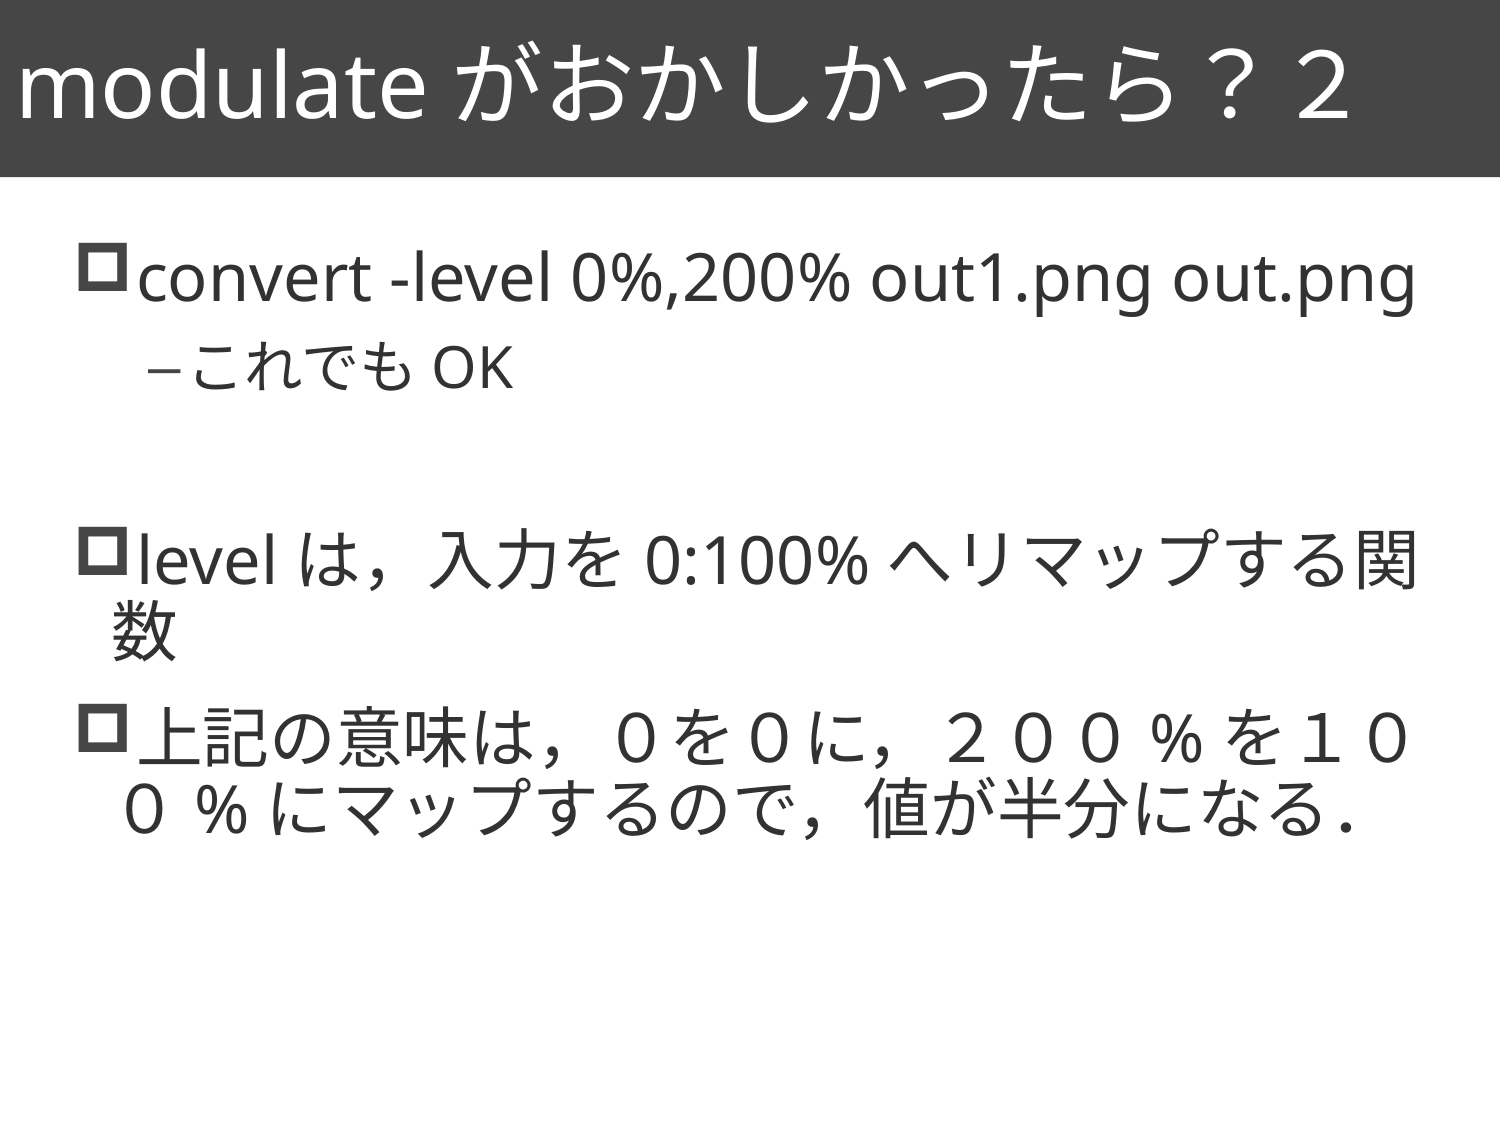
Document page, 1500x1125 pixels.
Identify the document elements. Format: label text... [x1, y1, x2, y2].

list convert -level 0%,200% out1.png out.png これでもOK levelは，入力を0:100%へリマップする関数 上記の意味は，０を０に，２００%を１００%にマップするので，値が半分になる． [59, 236, 1447, 1092]
slide_number 53 [1299, 59, 1477, 119]
title modulateがおかしかったら？２ [0, 0, 1500, 178]
